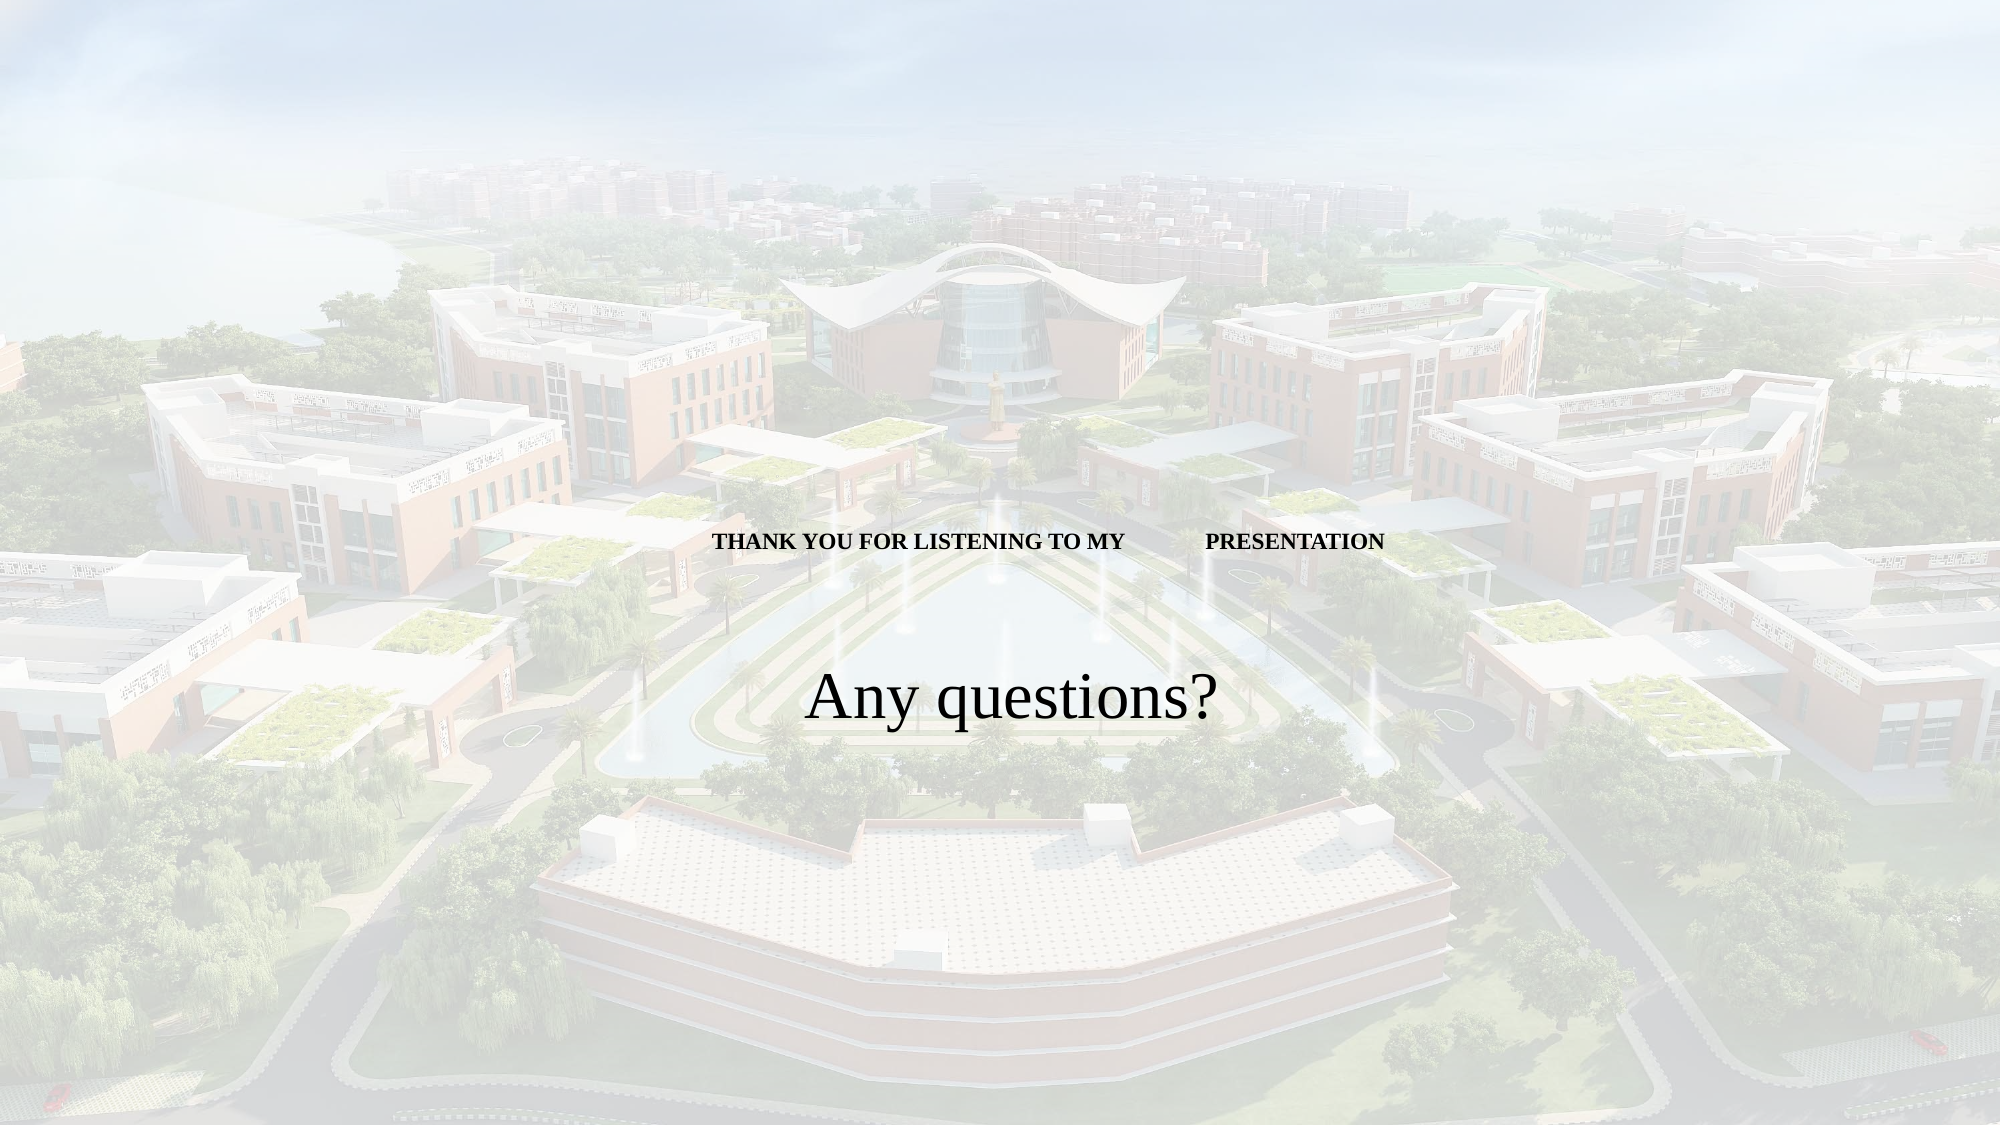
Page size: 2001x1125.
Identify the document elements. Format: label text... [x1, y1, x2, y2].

title THANK YOU FOR LISTENING TO MY PRESENTATION [317, 460, 1780, 563]
subtitle Any questions? [281, 653, 1744, 839]
